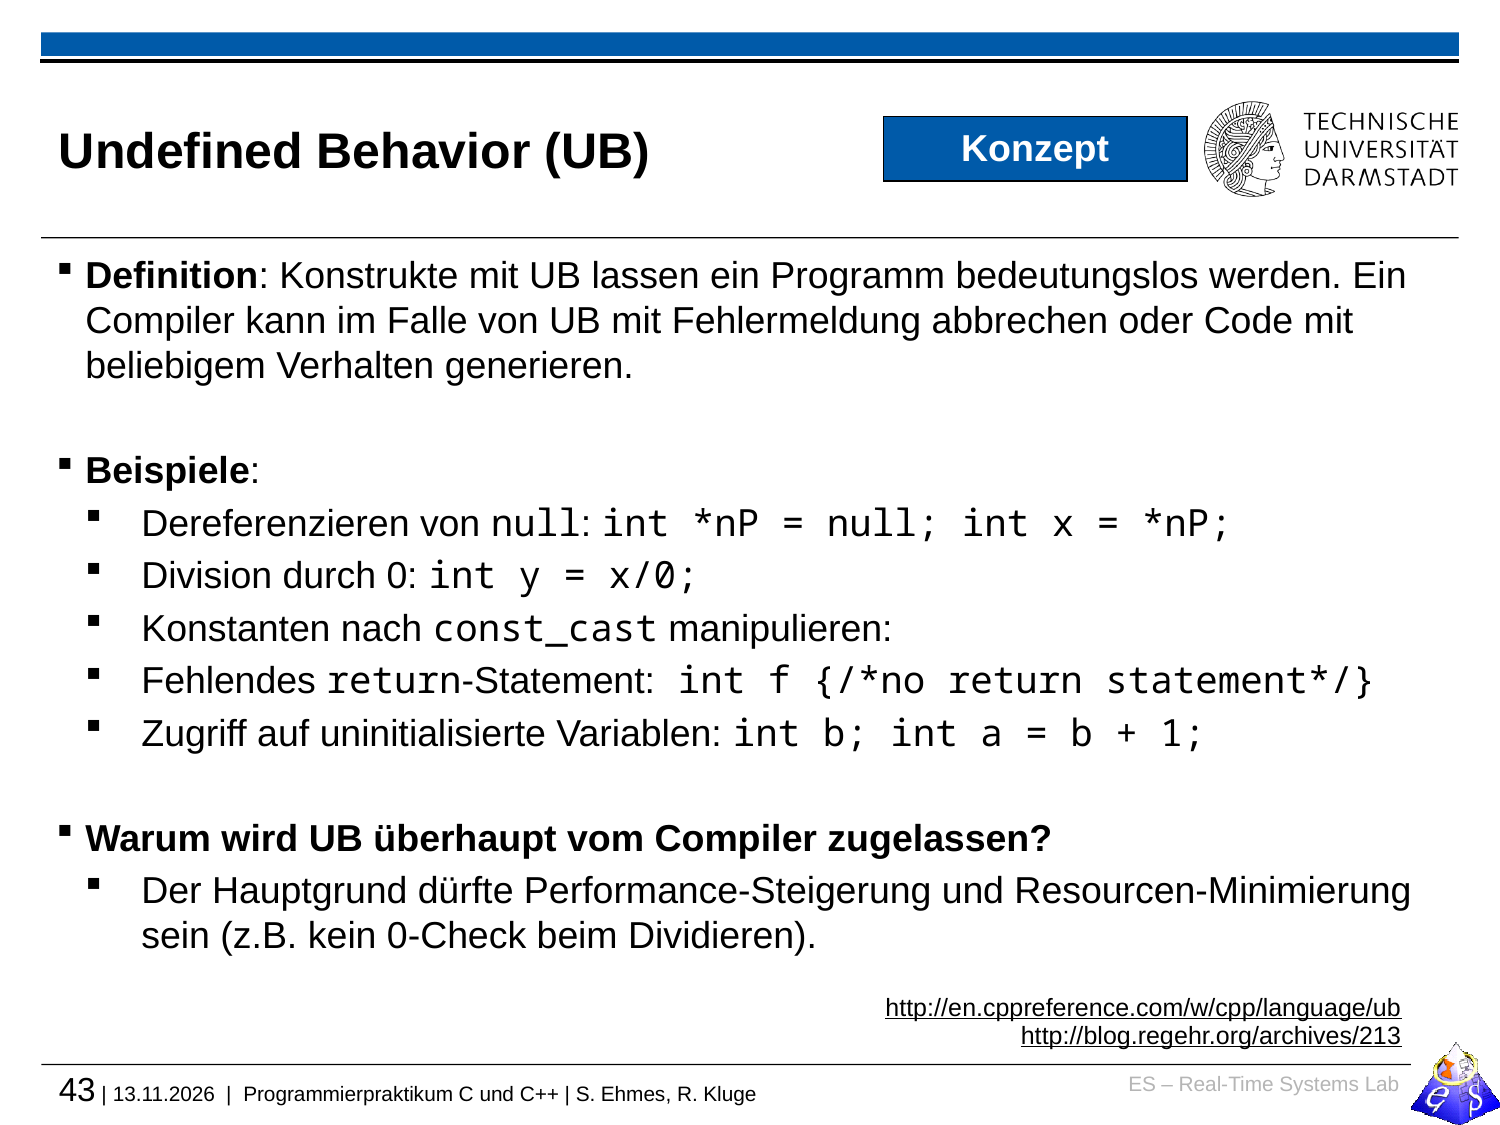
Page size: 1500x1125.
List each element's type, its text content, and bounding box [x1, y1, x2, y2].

picture [1187, 84, 1483, 214]
text_box http://en.cppreference.com/w/cpp/language/ub http://blog.regehr.org/archives/213 [870, 987, 1424, 1058]
text_box Konzept [883, 116, 1187, 182]
list Definition: Konstrukte mit UB lassen ein Programm bedeutungslos werden. Ein Compiler kann im Falle von UB mit Fehlermeldung abbrechen oder Code mit beliebigem Verhalten generieren. Beispiele: Dereferenzieren von null: int *nP = null; int x = *nP; Division durch 0: int y = x/0; Konstanten nach const_cast manipulieren: Fehlendes return-Statement: int f {/*no return statement*/} Zugriff auf uninitialisierte Variablen: int b; int a = b + 1; Warum wird UB überhaupt vom Compiler zugelassen? Der Hauptgrund dürfte Performance-Steigerung und Resourcen-Minimierung sein (z.B. kein 0-Check beim Dividieren). [41, 243, 1459, 1059]
title Undefined Behavior (UB) [58, 80, 1187, 218]
picture [1411, 1041, 1500, 1125]
